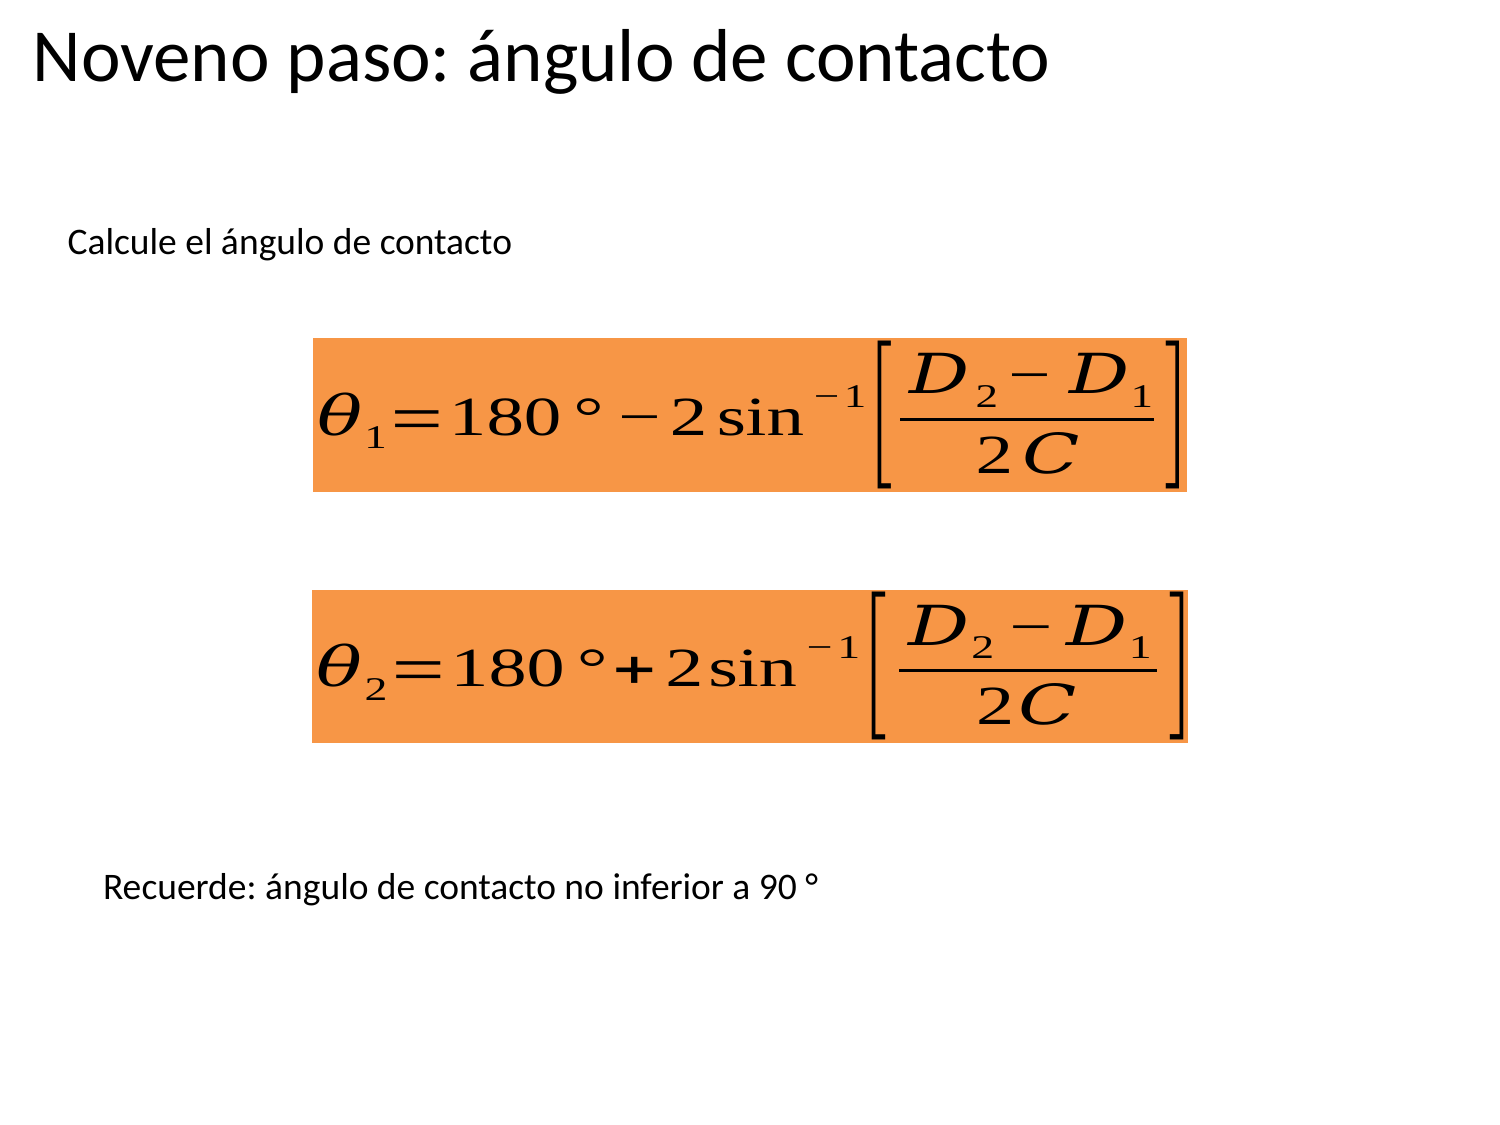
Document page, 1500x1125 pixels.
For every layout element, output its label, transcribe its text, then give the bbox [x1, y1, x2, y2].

text_box Recuerde: ángulo de contacto no inferior a 90 ° [88, 854, 1223, 915]
text_box Calcule el ángulo de contacto [53, 241, 1187, 270]
text_box Noveno paso: ángulo de contacto [17, 0, 1293, 241]
